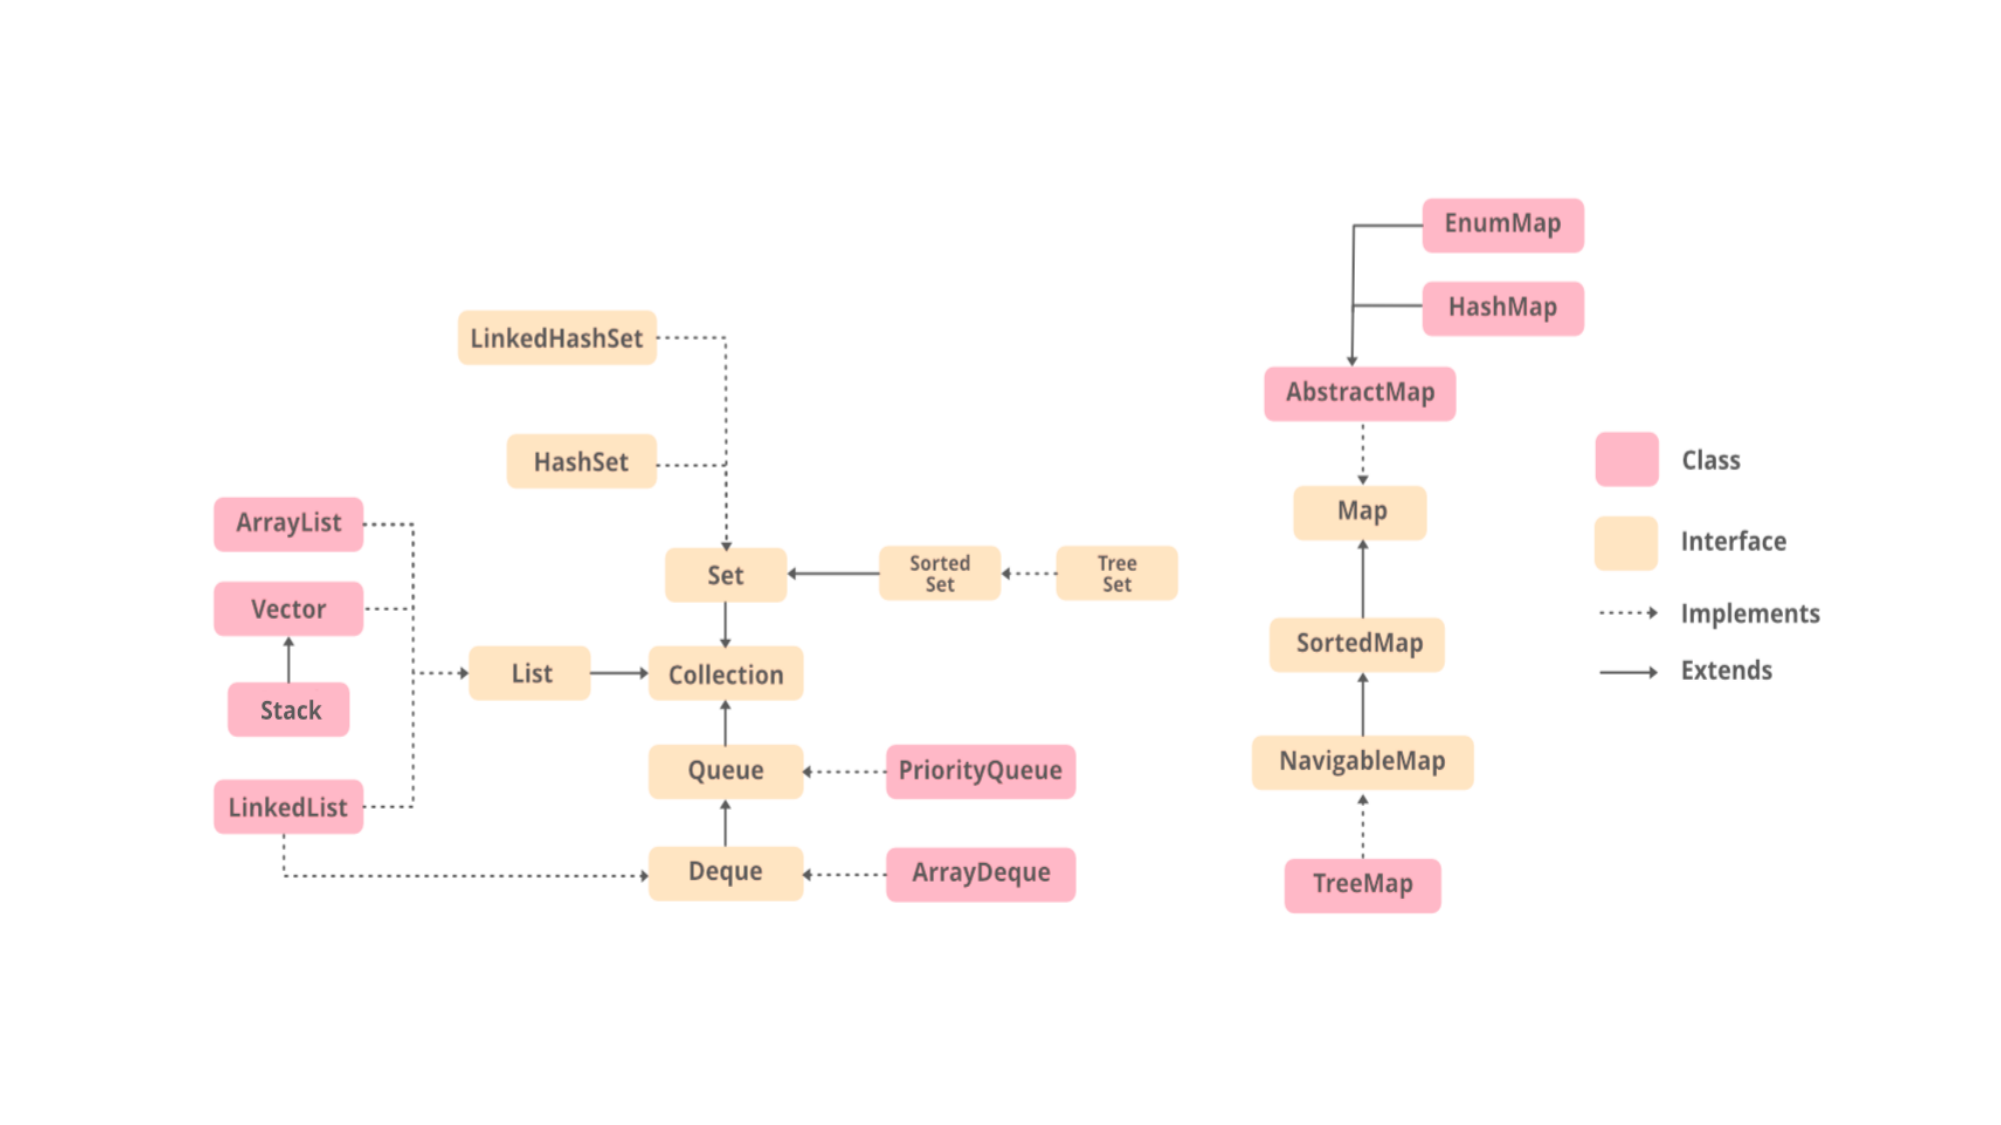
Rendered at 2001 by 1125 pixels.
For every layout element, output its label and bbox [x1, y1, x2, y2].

list [133, 117, 1859, 960]
